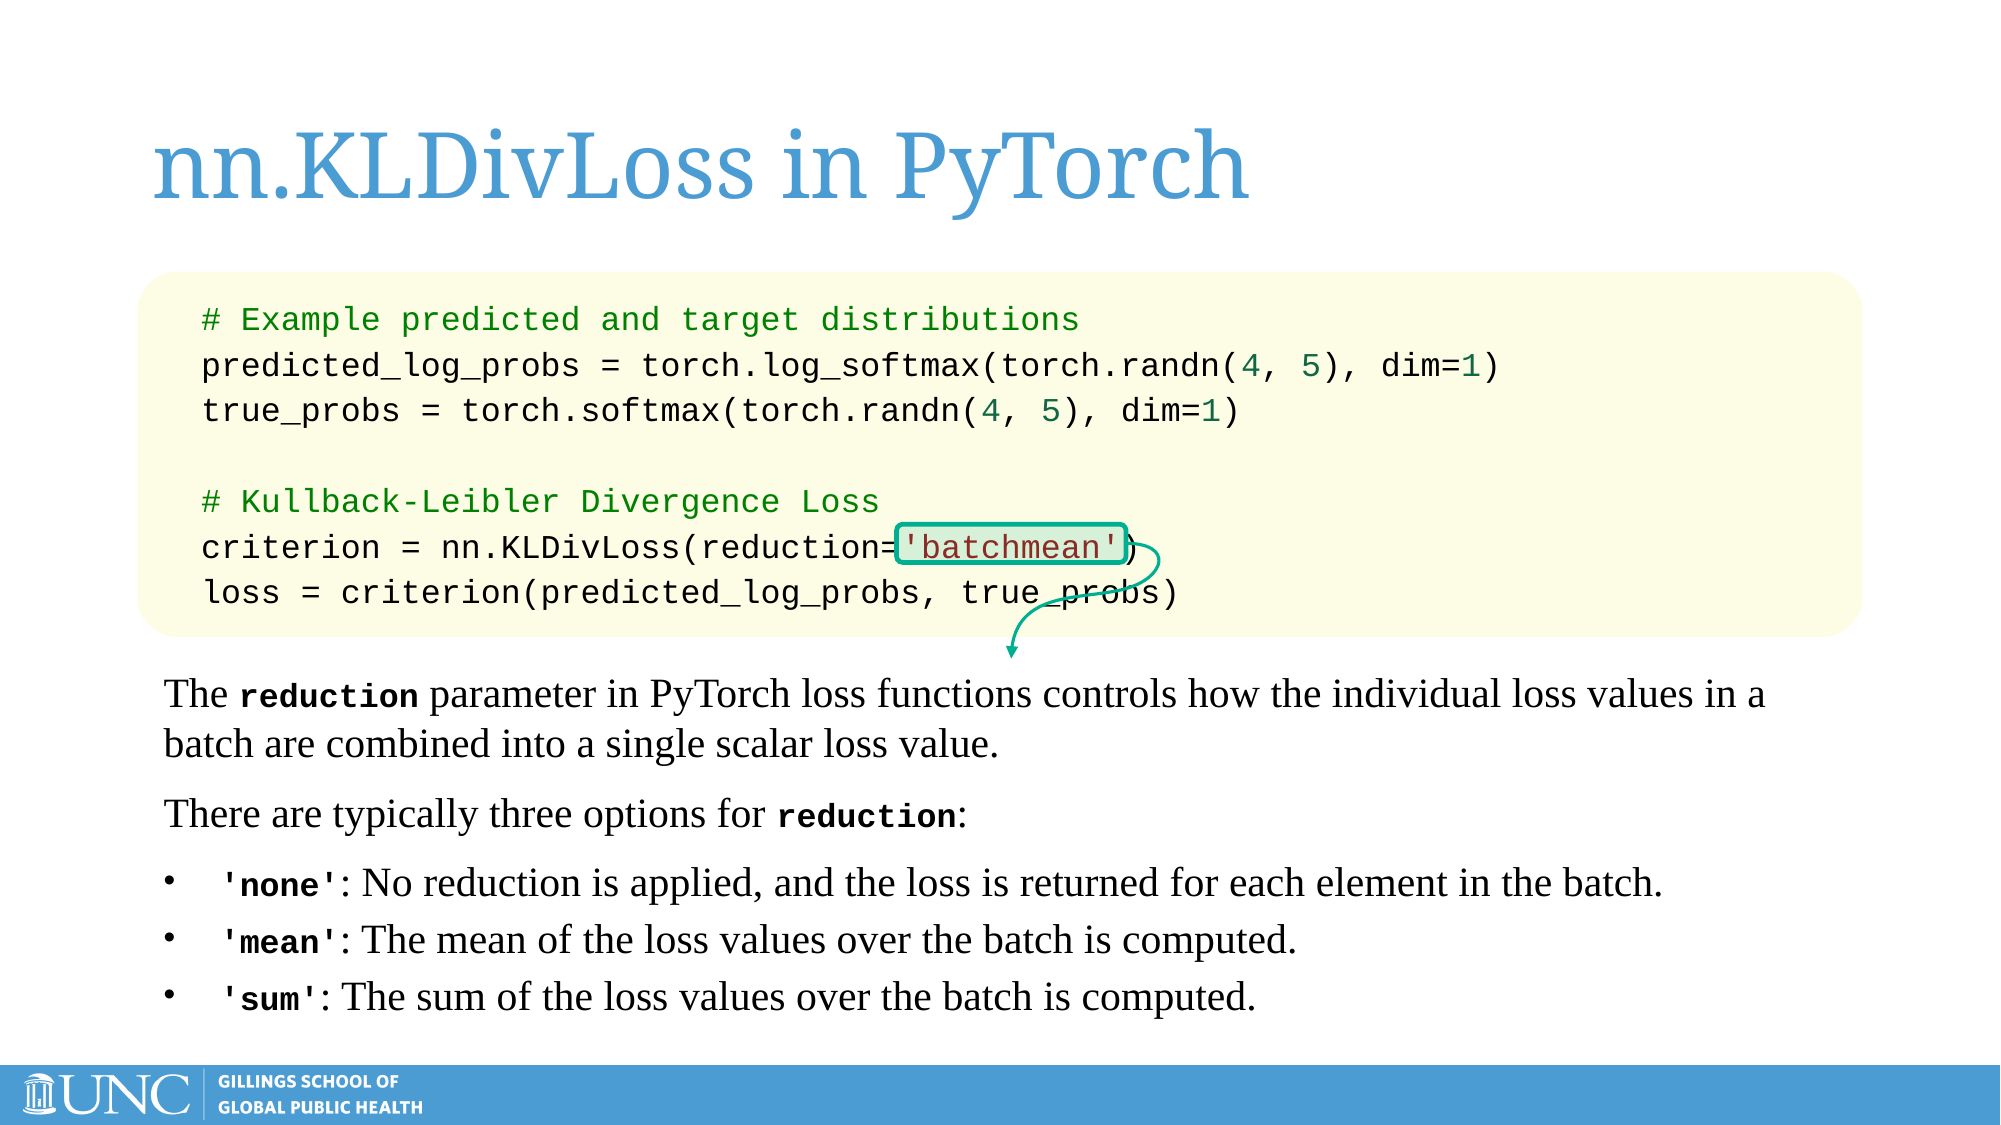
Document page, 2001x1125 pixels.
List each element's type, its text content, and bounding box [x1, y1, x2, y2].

picture [23, 1068, 422, 1120]
text_box The reduction parameter in PyTorch loss functions controls how the individual loss values in a batch are combined into a single scalar loss value. There are typically three options for reduction: 'none': No reduction is applied, and the loss is returned for each element in the batch. 'mean': The mean of the loss values over the batch is computed. 'sum': The sum of the loss values over the batch is computed. [148, 658, 1874, 1027]
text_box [137, 271, 1863, 637]
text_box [1011, 543, 1126, 659]
title nn.KLDivLoss in PyTorch [137, 59, 1863, 271]
